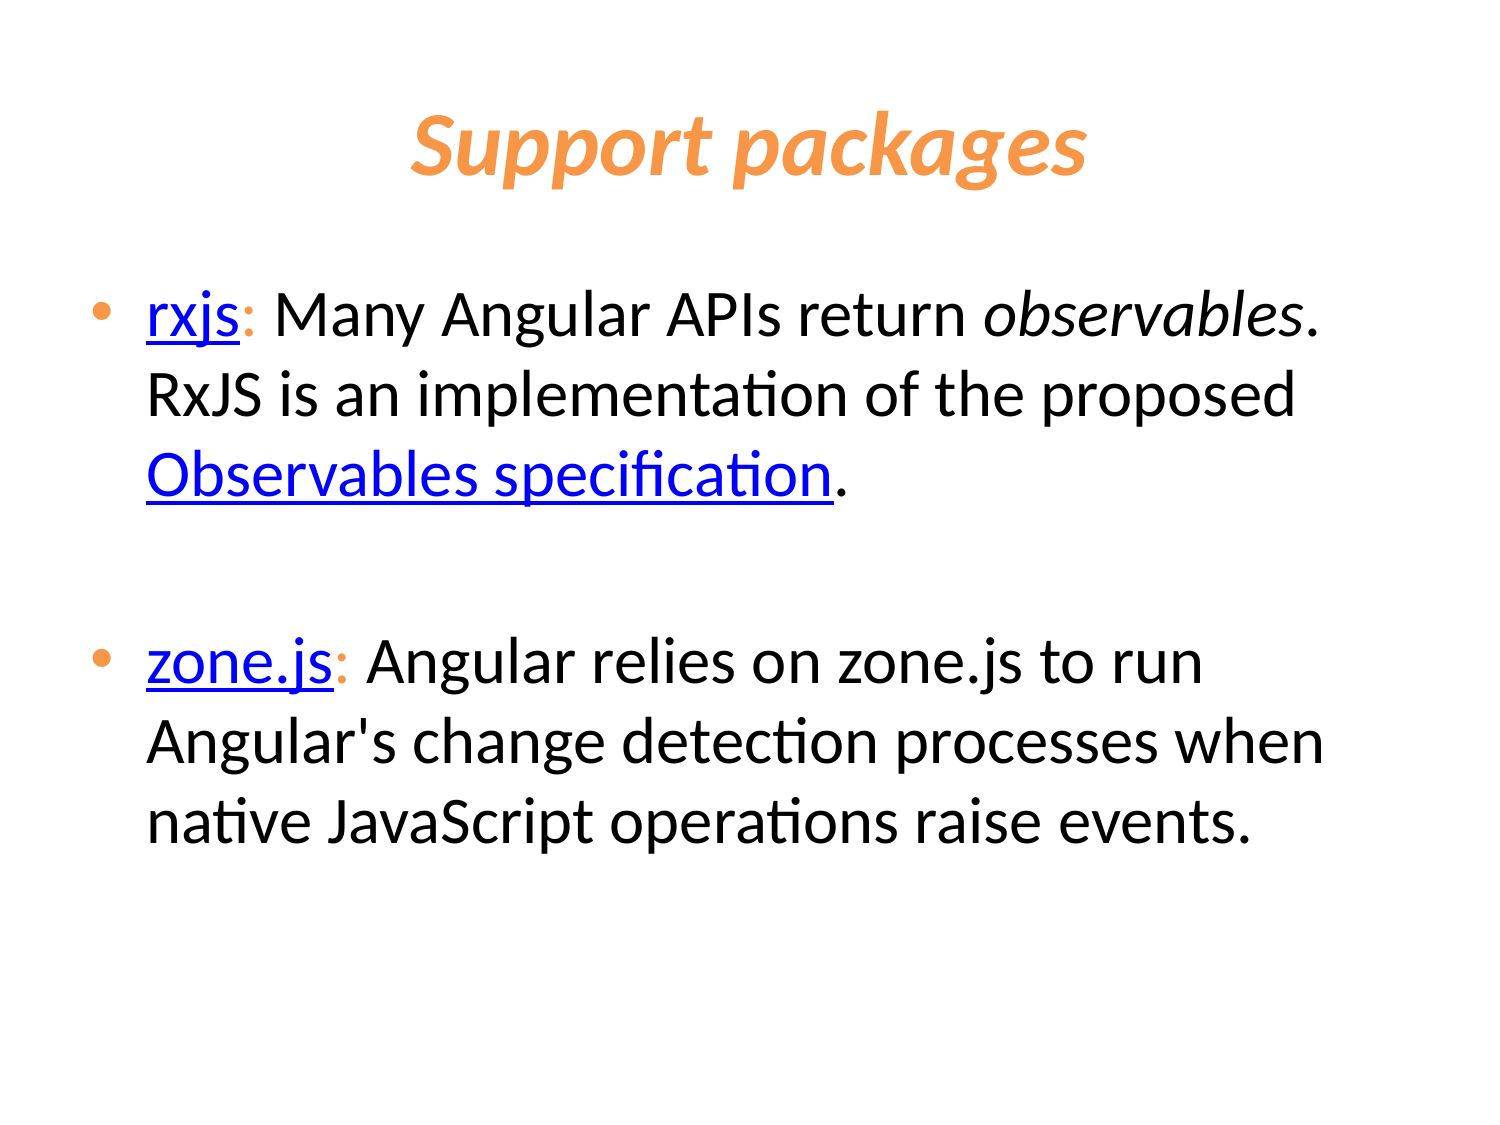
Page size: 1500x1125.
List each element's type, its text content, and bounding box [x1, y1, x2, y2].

title Support packages [75, 45, 1425, 233]
list rxjs: Many Angular APIs return observables. RxJS is an implementation of the proposed Observables specification. zone.js: Angular relies on zone.js to run Angular's change detection processes when native JavaScript operations raise events. [75, 262, 1425, 1005]
